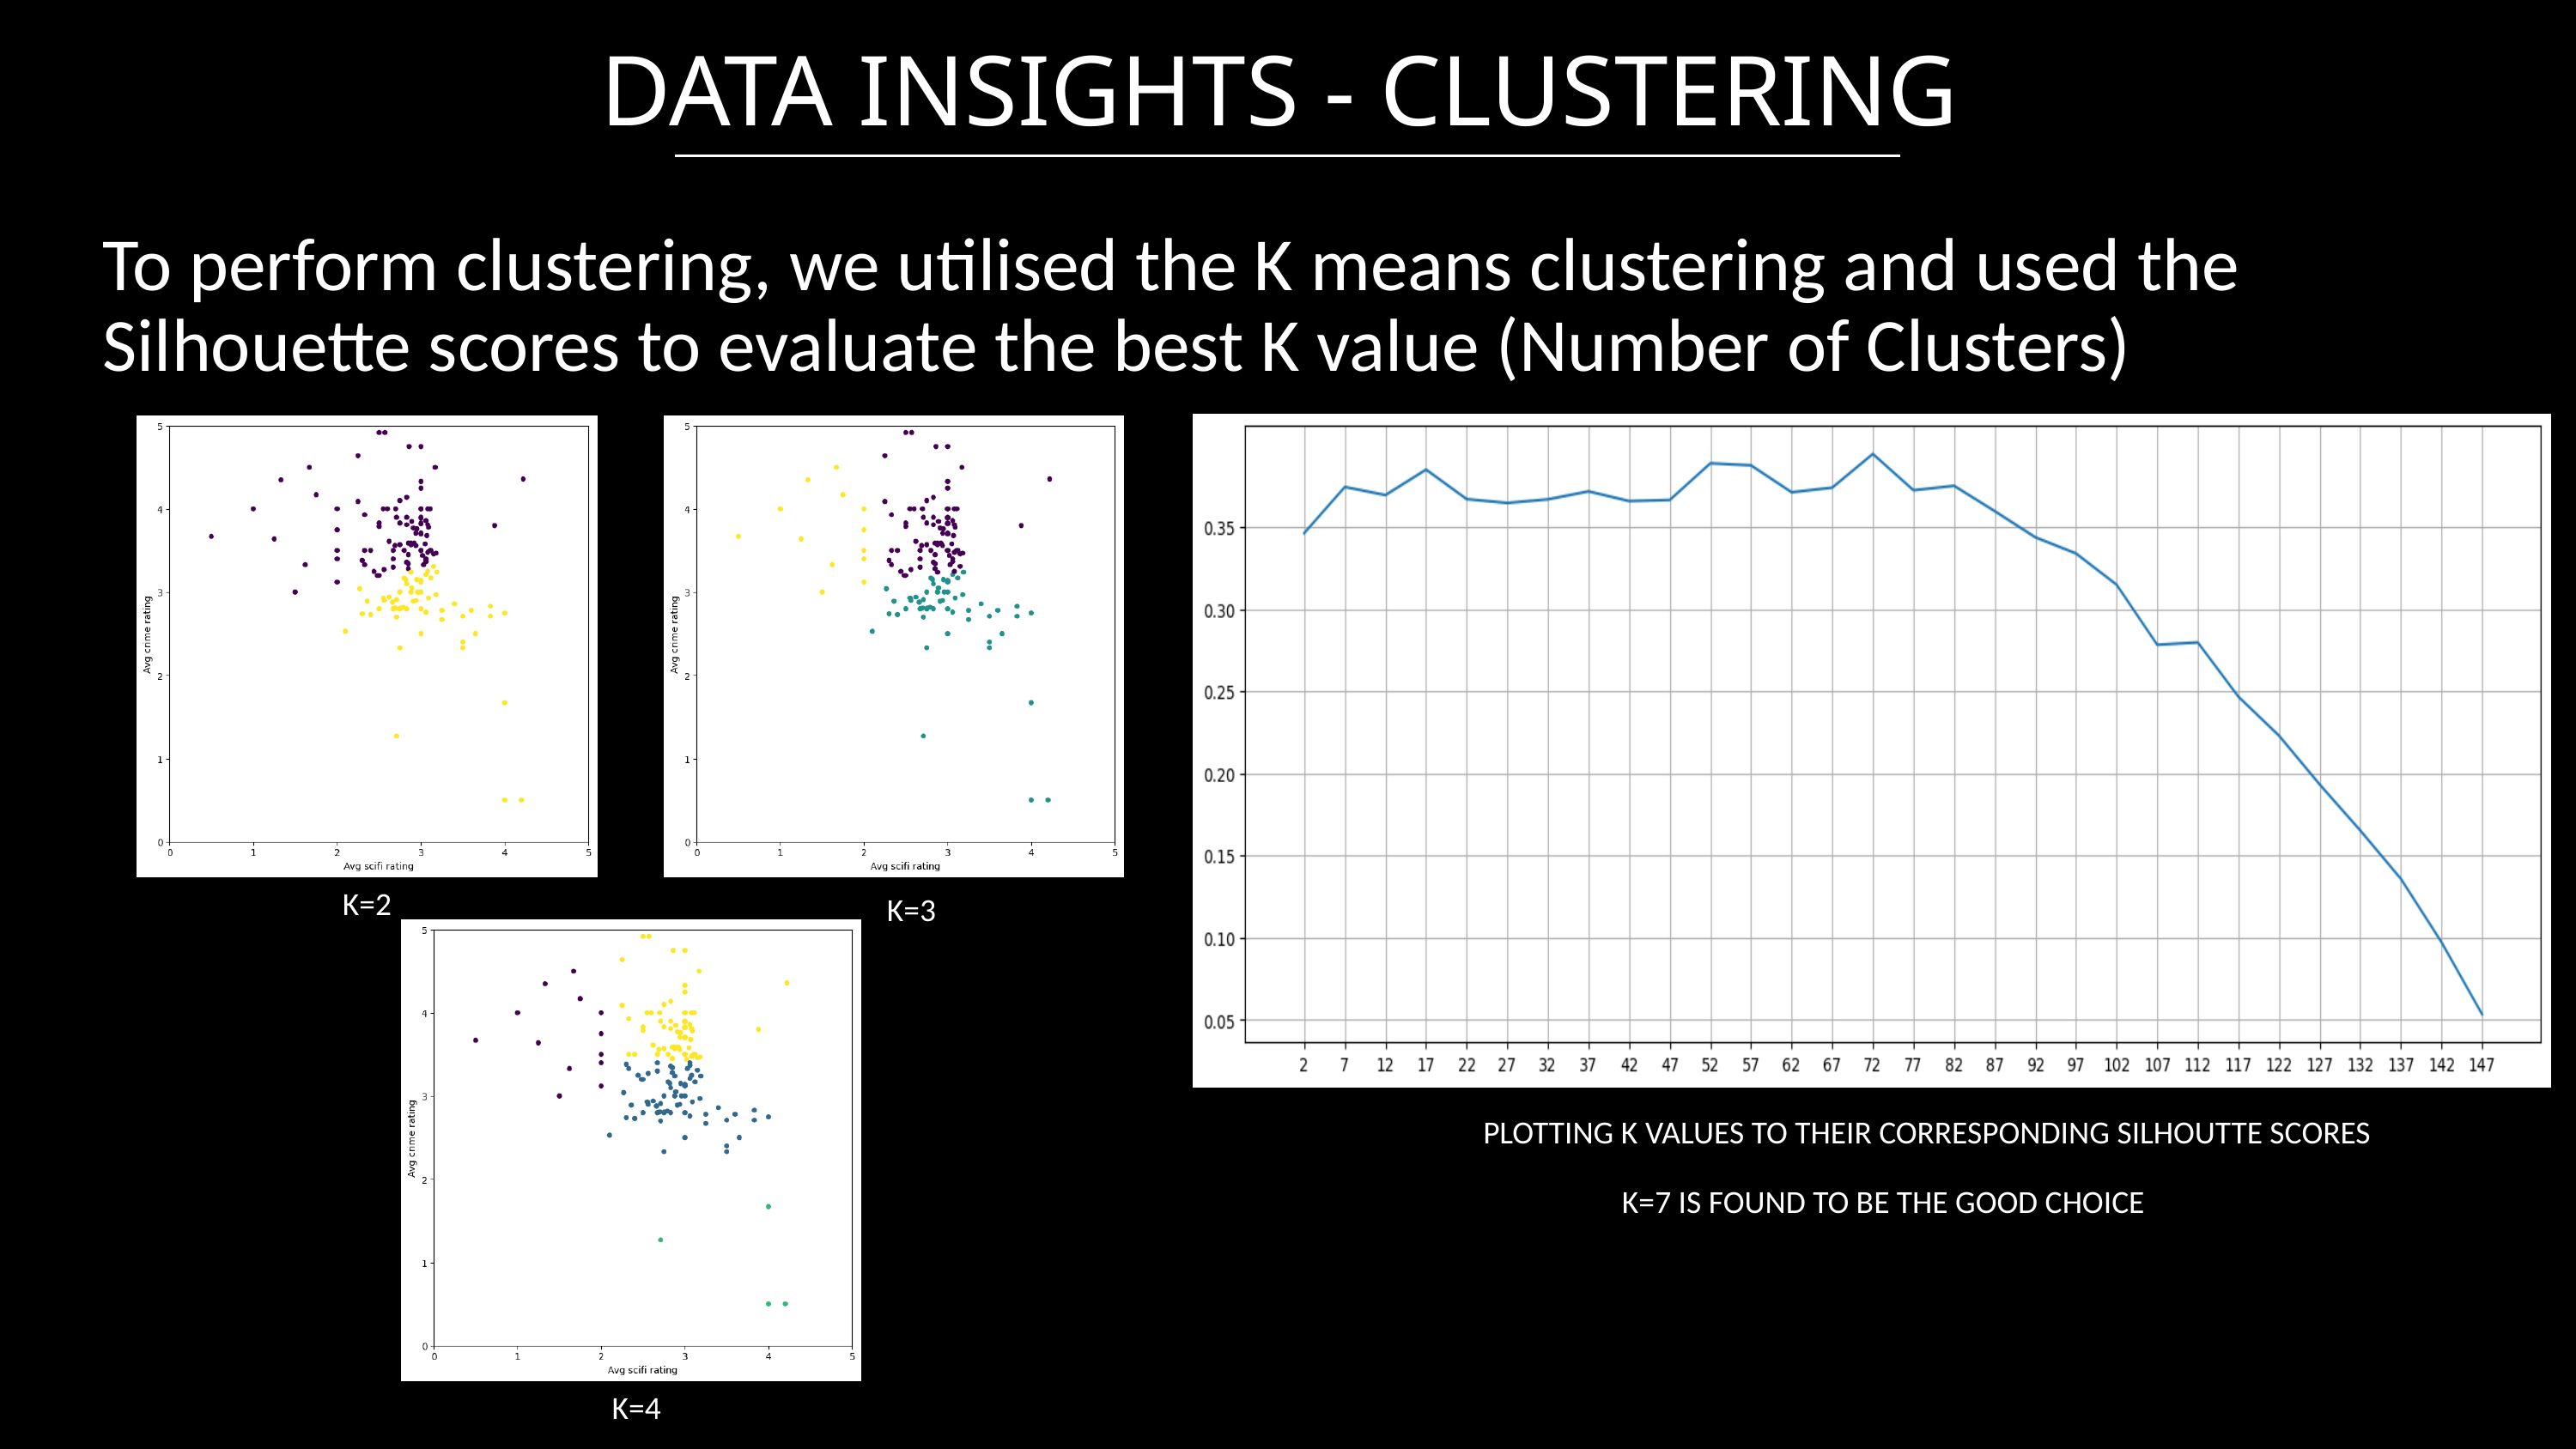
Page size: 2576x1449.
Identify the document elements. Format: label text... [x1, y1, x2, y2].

text_box PLOTTING K VALUES TO THEIR CORRESPONDING SILHOUTTE SCORES [1470, 1105, 2437, 1156]
list To perform clustering, we utilised the K means clustering and used the Silhouette scores to evaluate the best K value (Number of Clusters) [89, 101, 2312, 1022]
picture [137, 415, 598, 877]
picture [401, 919, 862, 1381]
text_box K=7 IS FOUND TO BE THE GOOD CHOICE [1609, 1174, 2175, 1226]
text_box K=2 [330, 877, 405, 929]
text_box K=3 [874, 882, 1017, 935]
text_box K=4 [599, 1381, 742, 1433]
title DATA INSIGHTS - CLUSTERING [177, 0, 2384, 222]
picture [664, 415, 1124, 877]
picture [1193, 414, 2551, 1088]
